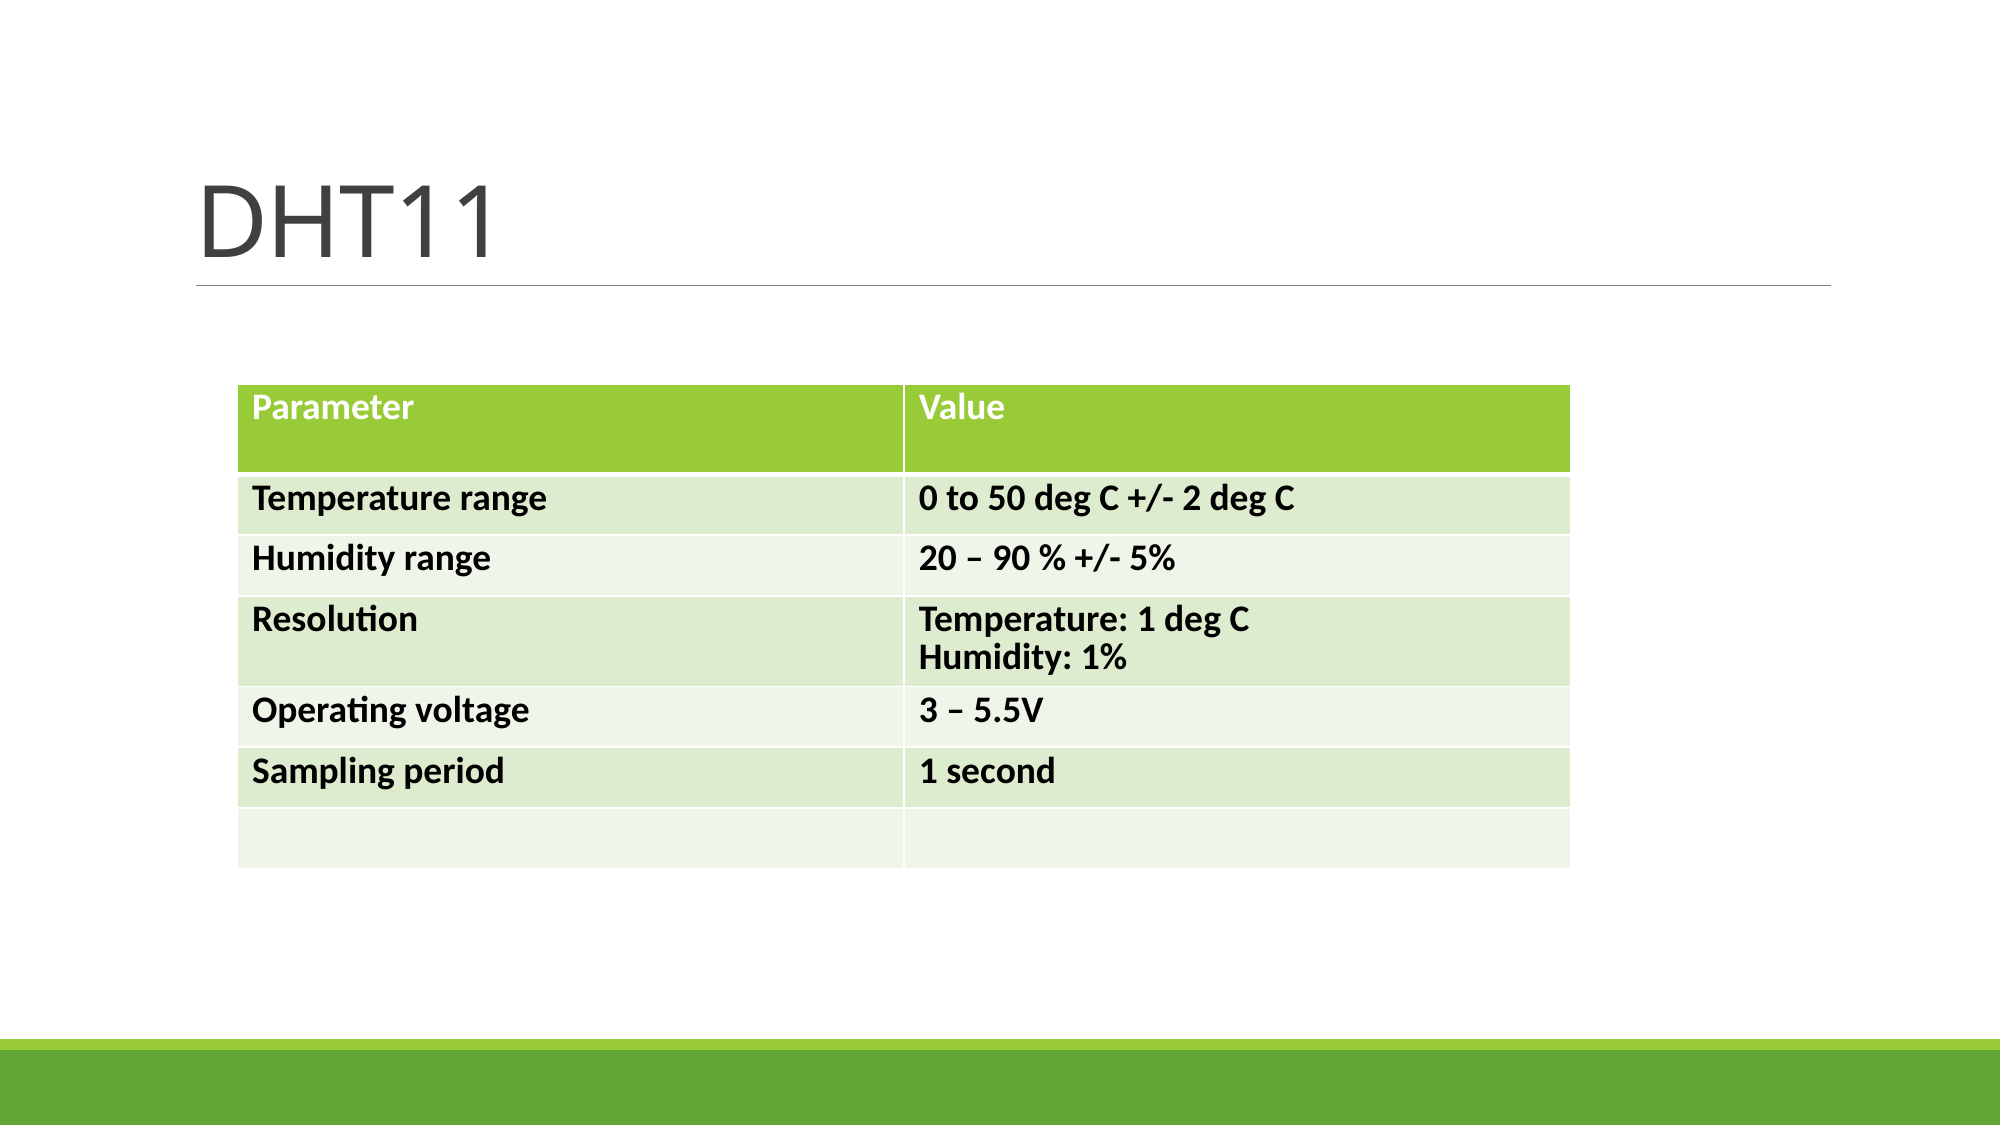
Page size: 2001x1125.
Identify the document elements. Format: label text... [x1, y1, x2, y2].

table_cell Resolution [238, 597, 903, 686]
table_cell 0 to 50 deg C +/- 2 deg C [905, 477, 1570, 534]
table_cell Temperature: 1 deg C Humidity: 1% [905, 597, 1570, 686]
table_header Value [905, 385, 1570, 472]
title DHT11 [180, 47, 1830, 285]
table_cell 1 second [905, 748, 1570, 807]
table_cell 3 – 5.5V [905, 687, 1570, 746]
table_cell [905, 809, 1570, 868]
table_cell Operating voltage [238, 687, 903, 746]
table_cell [238, 809, 903, 868]
table_cell Temperature range [238, 477, 903, 534]
table_cell Humidity range [238, 536, 903, 595]
table_cell Sampling period [238, 748, 903, 807]
table_header Parameter [238, 385, 903, 472]
table_cell 20 – 90 % +/- 5% [905, 536, 1570, 595]
